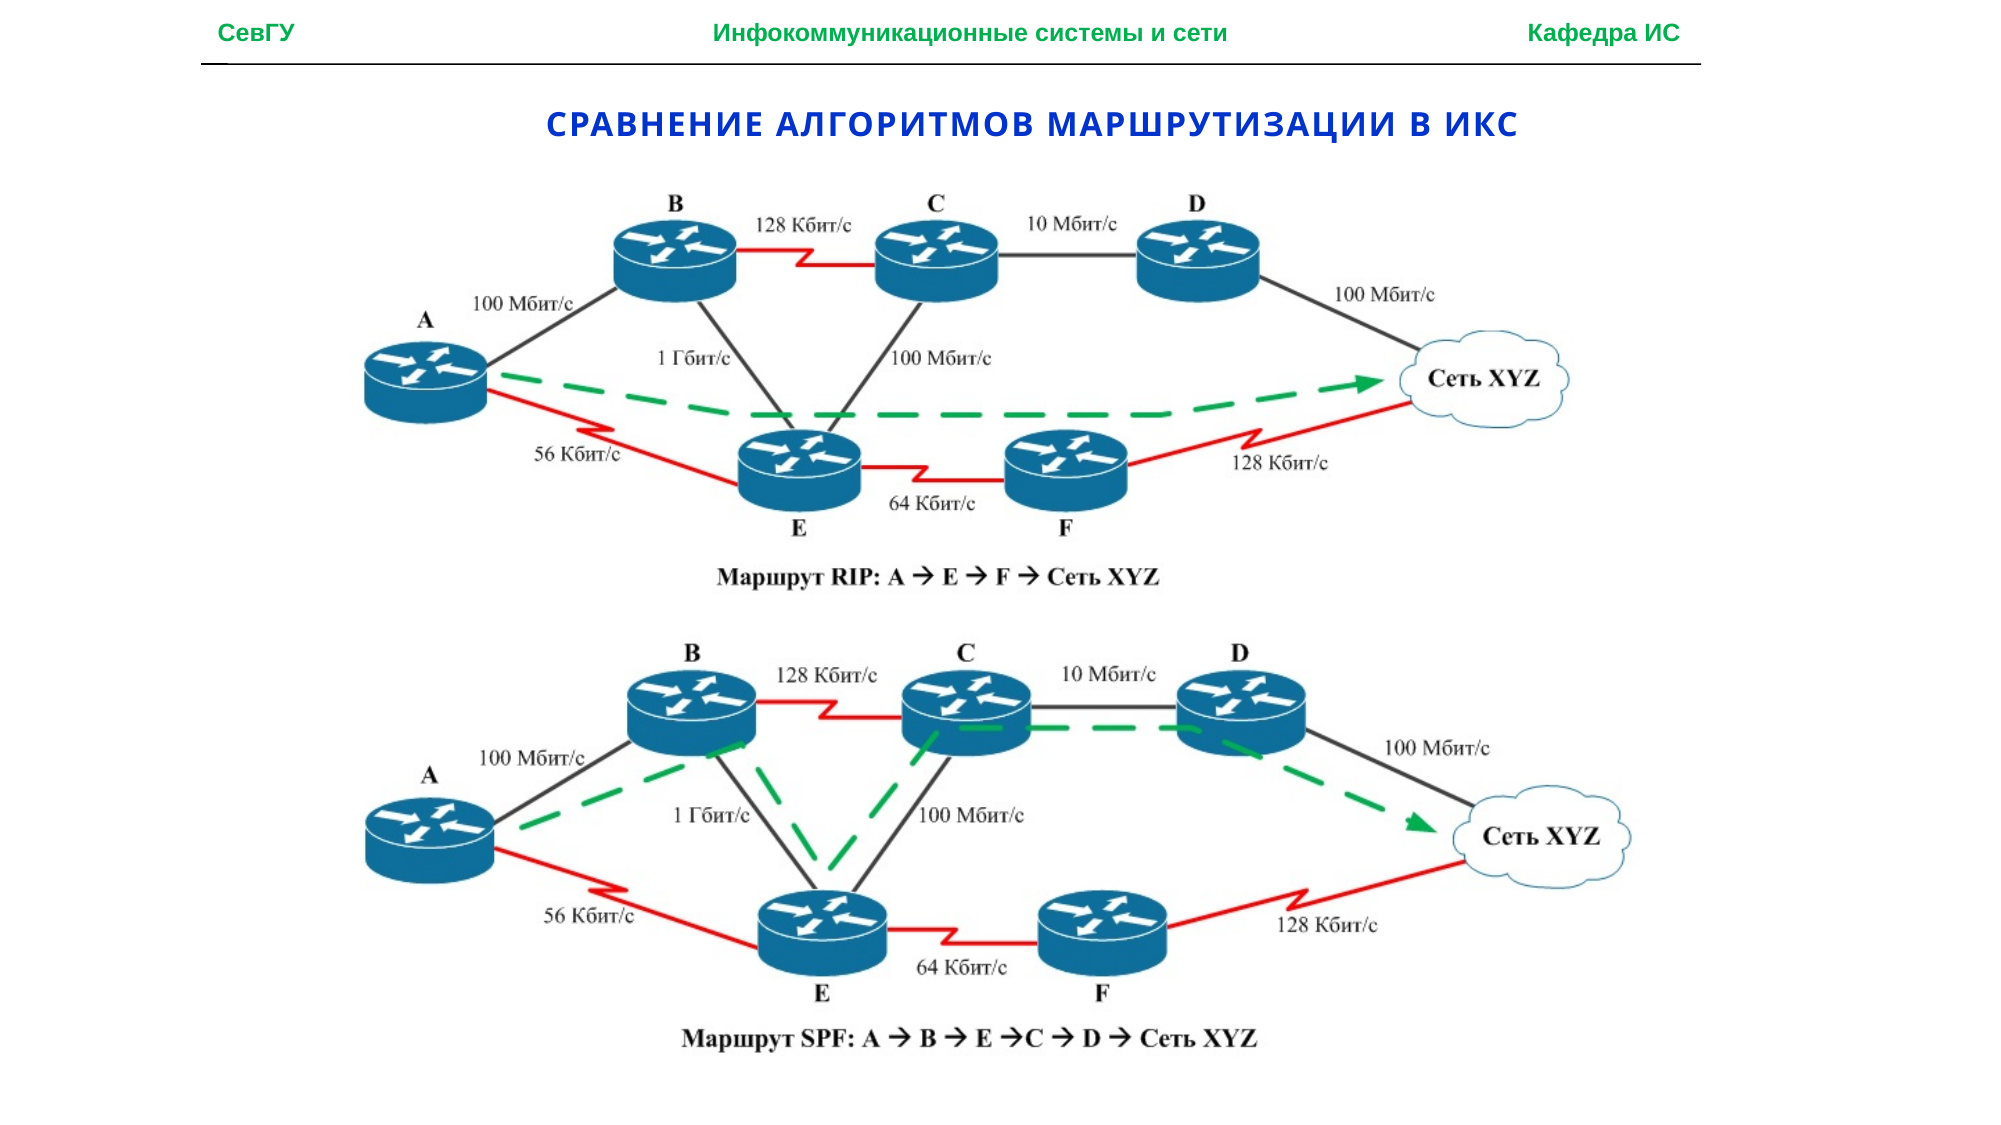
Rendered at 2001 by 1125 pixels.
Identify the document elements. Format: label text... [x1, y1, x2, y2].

text_box Сравнение алгоритмов маршрутизации в икс [201, 95, 1866, 150]
text_box СевГУ Инфокоммуникационные системы и сети Кафедра ИС [201, 9, 1701, 55]
picture [349, 184, 1583, 604]
picture [360, 630, 1640, 1068]
